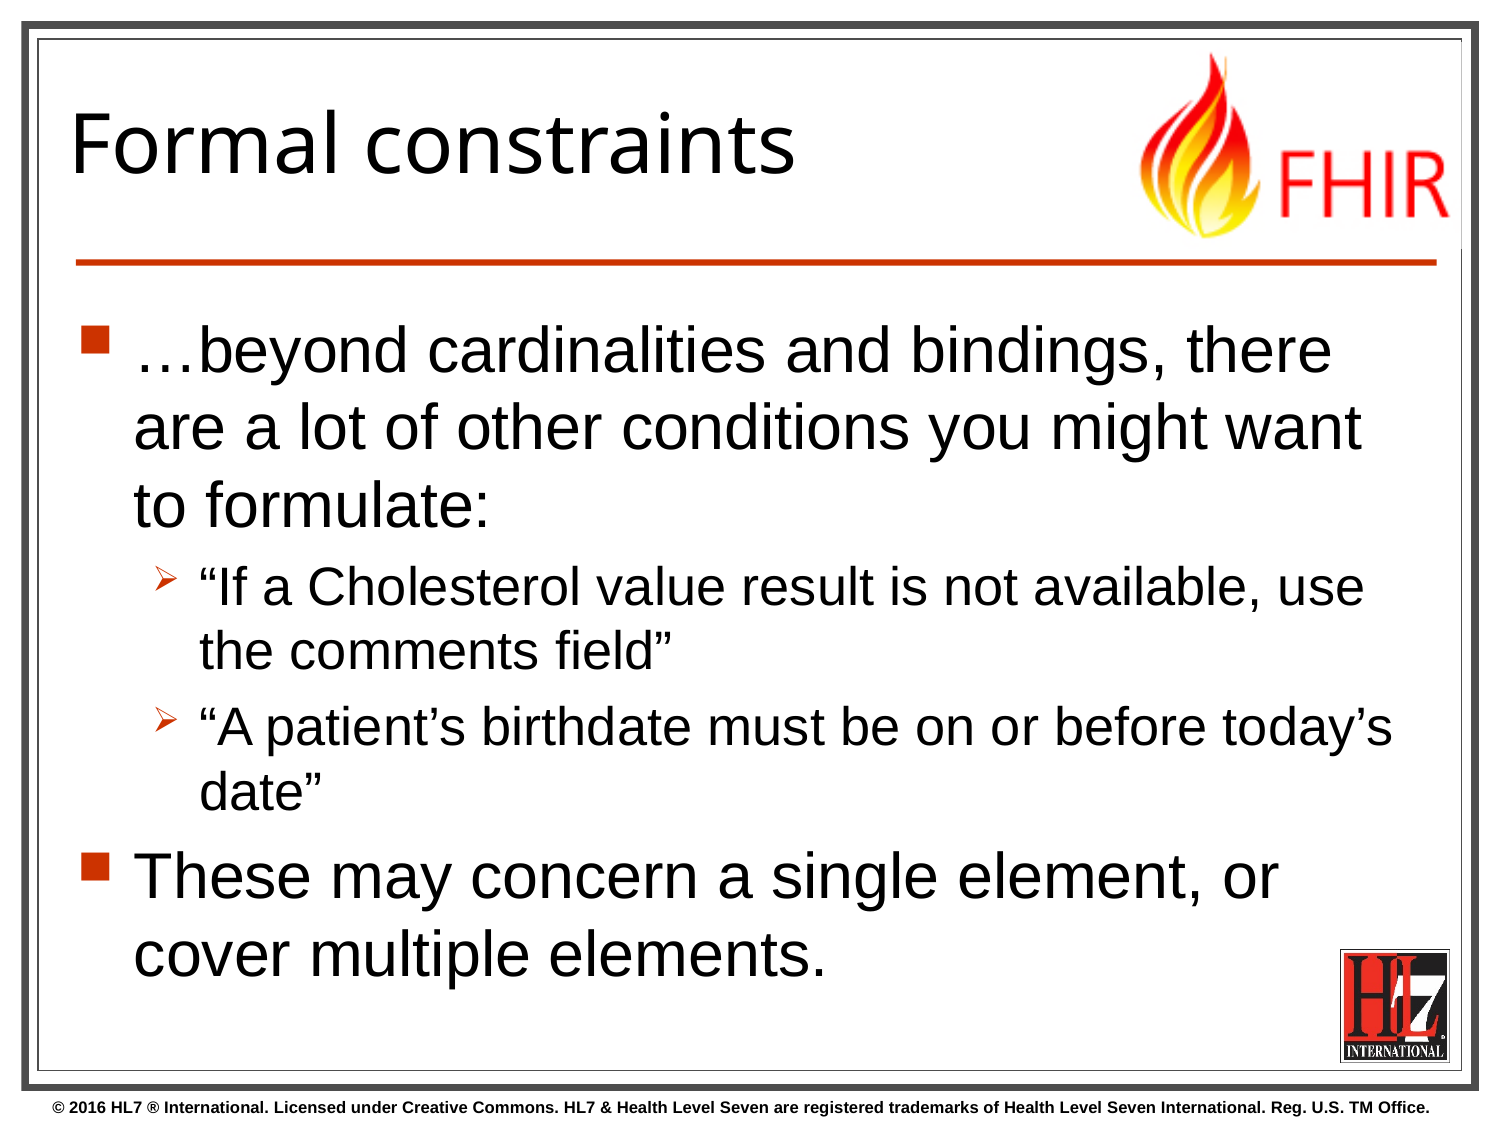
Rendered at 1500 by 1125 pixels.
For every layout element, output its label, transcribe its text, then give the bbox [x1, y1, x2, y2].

picture [1340, 949, 1450, 1063]
picture [1128, 42, 1462, 249]
title Formal constraints [53, 54, 1128, 244]
list …beyond cardinalities and bindings, there are a lot of other conditions you might want to formulate: “If a Cholesterol value result is not available, use the comments field” “A patient’s birthdate must be on or before today’s date” These may concern a single element, or cover multiple elements. [62, 299, 1438, 1035]
